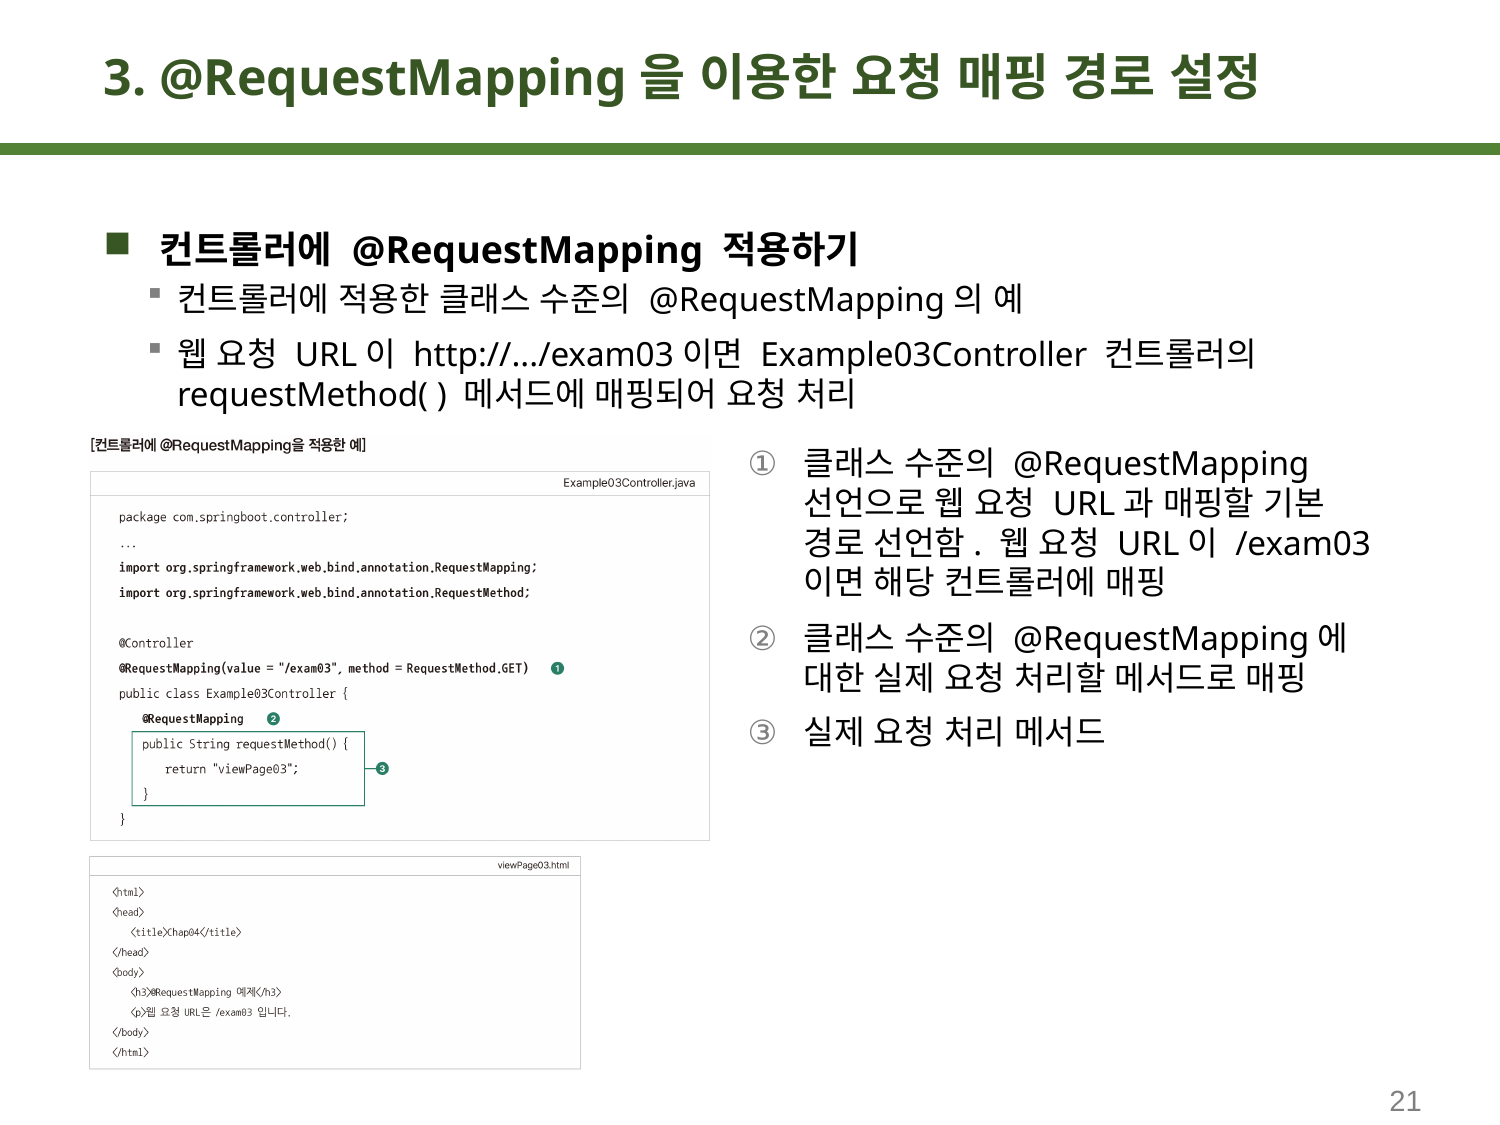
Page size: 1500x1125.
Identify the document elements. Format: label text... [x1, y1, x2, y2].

picture [88, 434, 712, 844]
list 컨트롤러에 @RequestMapping 적용하기 컨트롤러에 적용한 클래스 수준의 @RequestMapping의 예 웹 요청 URL이 http://.../exam03이면 Example03Controller 컨트롤러의 requestMethod( ) 메서드에 매핑되어 요청 처리 [88, 196, 1436, 1083]
text_box 클래스 수준의 @RequestMapping 선언으로 웹 요청 URL과 매핑할 기본 경로 선언함. 웹 요청 URL이 /exam03이면 해당 컨트롤러에 매핑 클래스 수준의 @RequestMapping에 대한 실제 요청 처리할 메서드로 매핑 실제 요청 처리 메서드 [688, 434, 1398, 1045]
title 3. @RequestMapping을 이용한 요청 매핑 경로 설정 [88, 30, 1335, 121]
picture [88, 854, 583, 1071]
